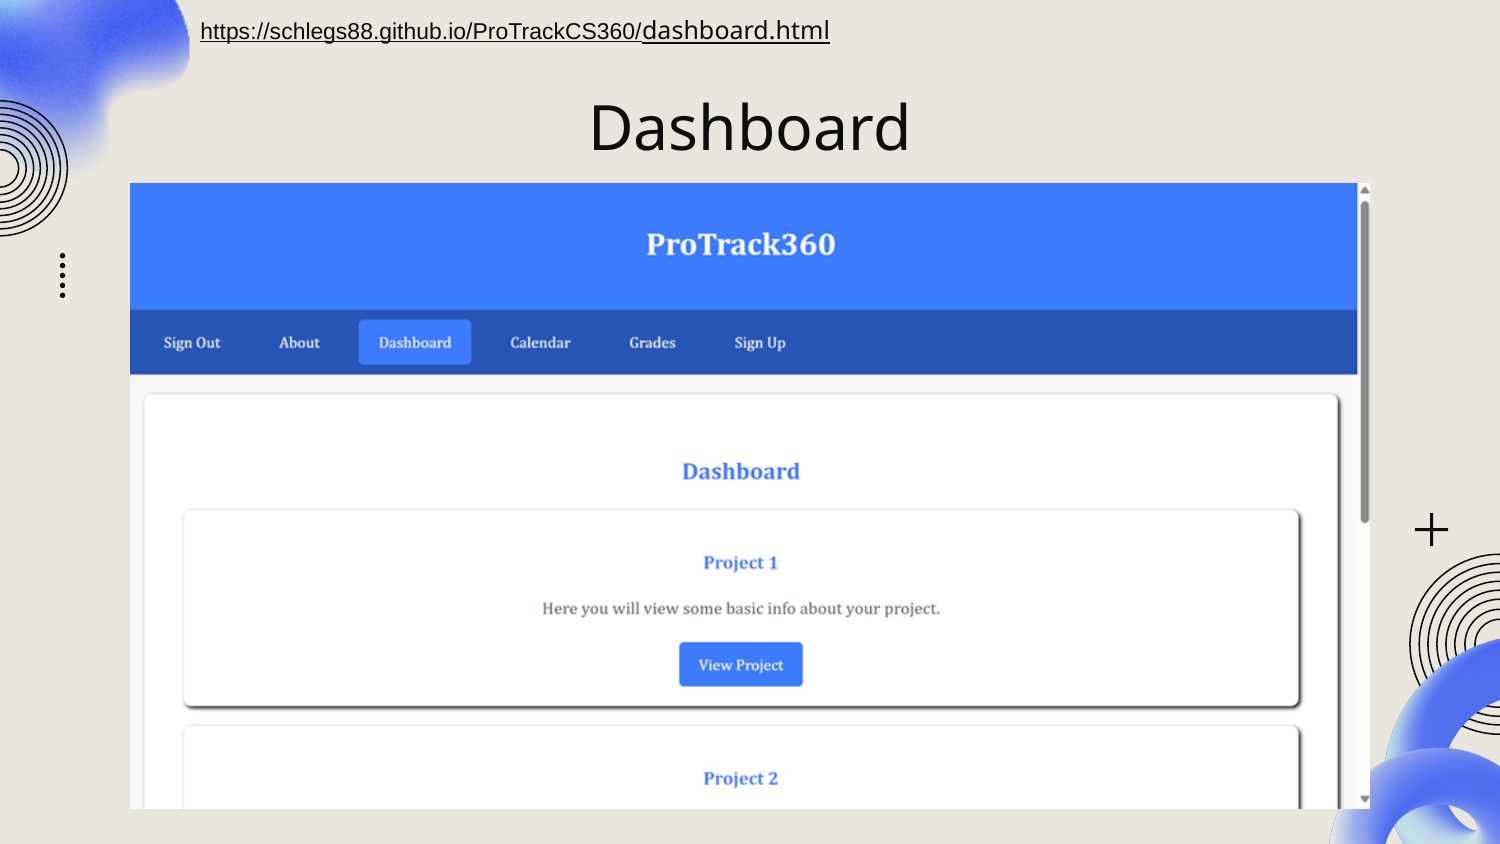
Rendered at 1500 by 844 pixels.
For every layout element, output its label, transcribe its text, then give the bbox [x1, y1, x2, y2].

title Dashboard [118, 72, 1382, 167]
picture [130, 182, 1500, 844]
text_box https://schlegs88.github.io/ProTrackCS360/dashboard.html [185, 0, 899, 38]
